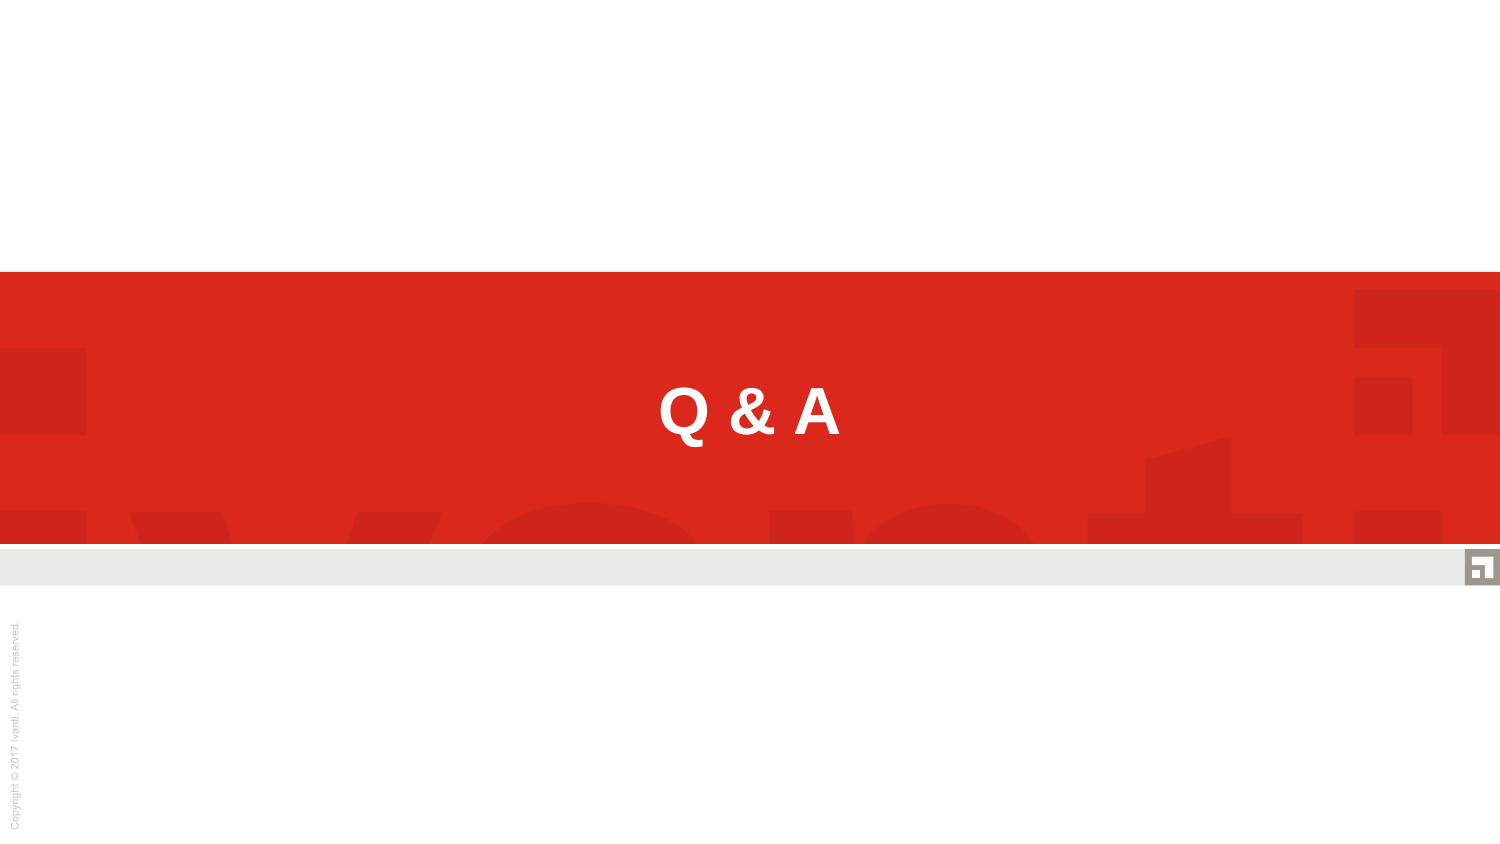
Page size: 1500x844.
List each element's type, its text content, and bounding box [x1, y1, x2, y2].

list Q & A [75, 271, 1425, 555]
